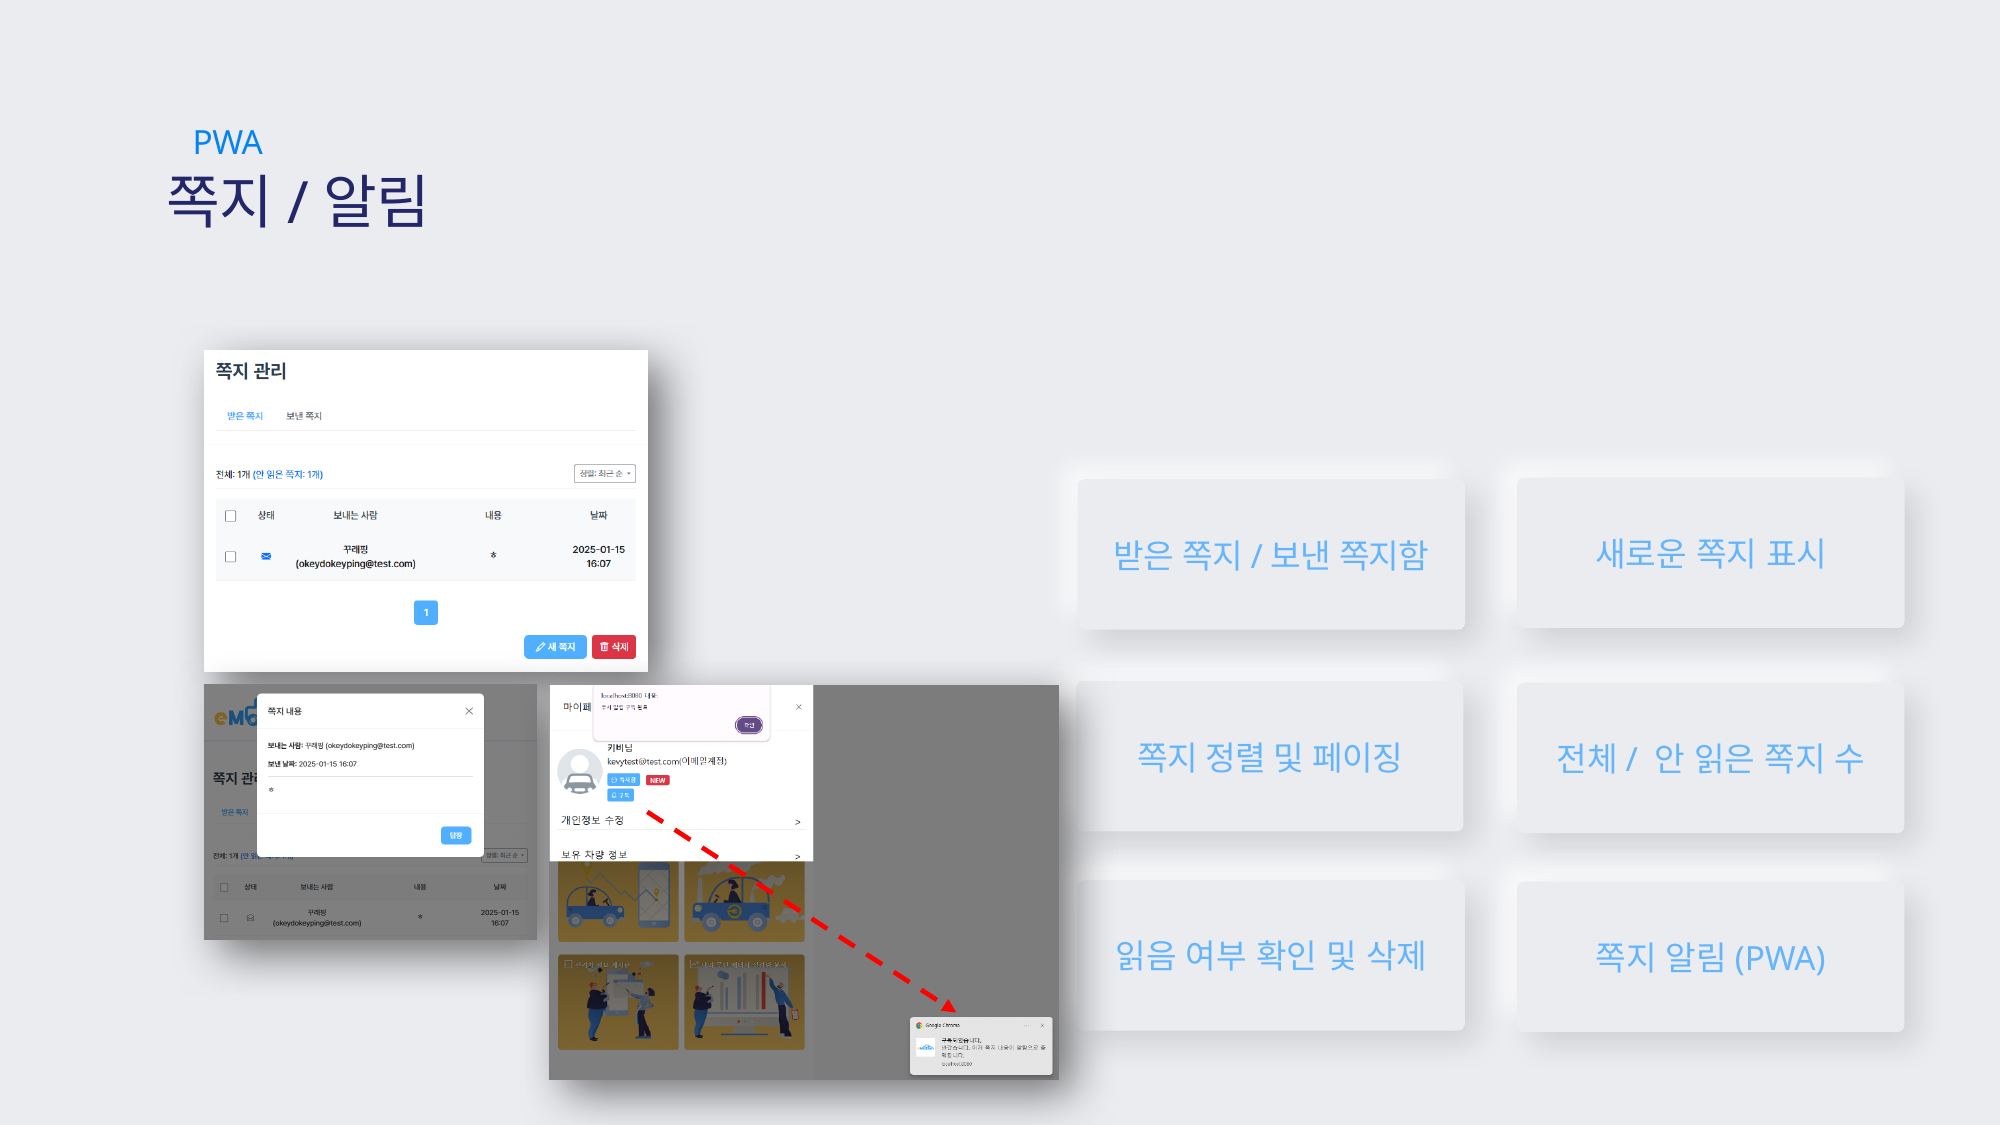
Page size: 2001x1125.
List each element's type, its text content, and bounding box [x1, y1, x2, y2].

picture [549, 685, 1059, 1080]
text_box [1078, 479, 1466, 631]
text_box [1076, 681, 1464, 833]
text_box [647, 811, 957, 1013]
picture [204, 684, 537, 940]
text_box 쪽지/알림 [166, 165, 430, 236]
text_box PWA [192, 120, 264, 161]
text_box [1077, 880, 1466, 1032]
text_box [1517, 881, 1905, 1033]
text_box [1517, 682, 1905, 834]
picture [204, 350, 648, 673]
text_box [1517, 477, 1905, 629]
